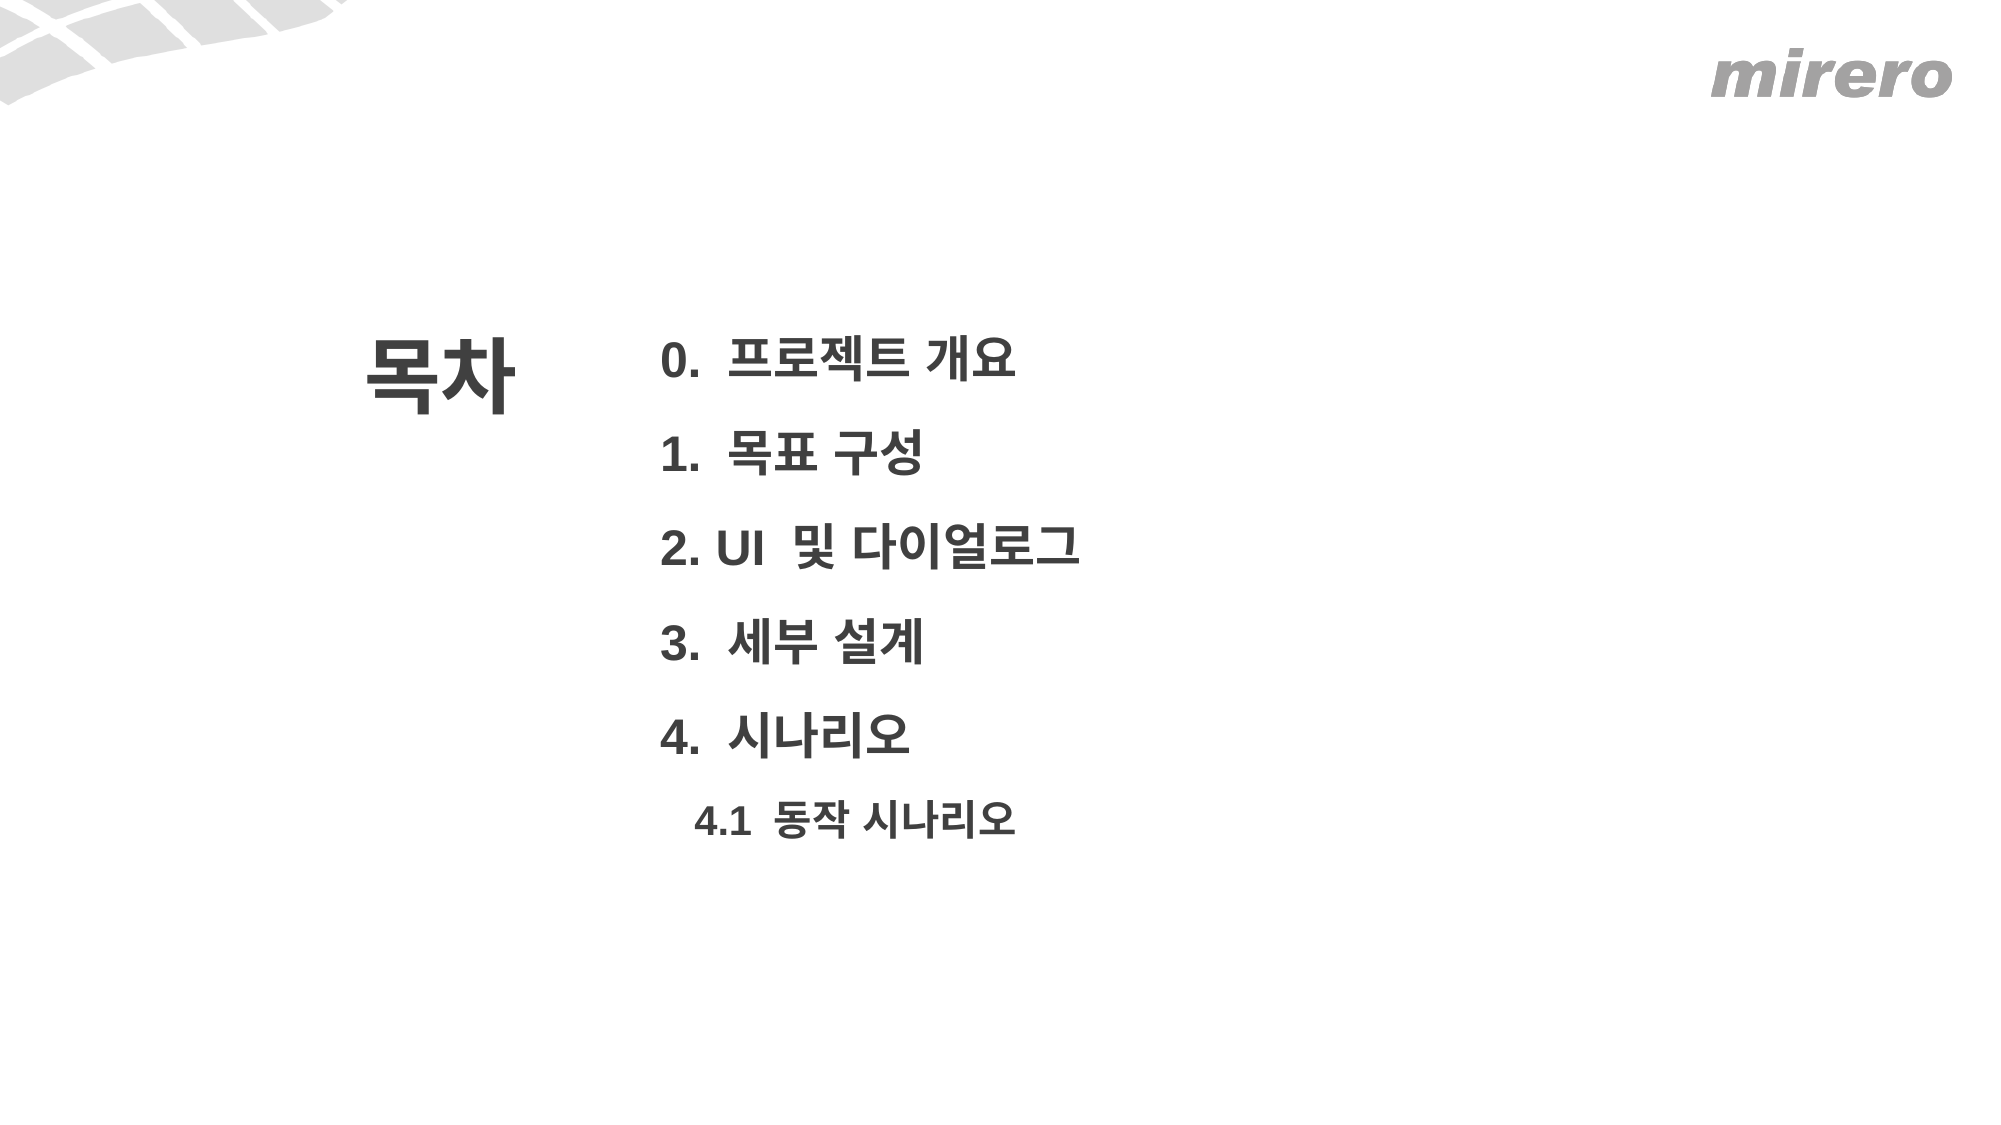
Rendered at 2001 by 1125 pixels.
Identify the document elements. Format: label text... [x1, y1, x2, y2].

picture [1697, 45, 1965, 100]
picture [0, 0, 534, 172]
text_box 목차 [305, 273, 601, 424]
text_box 0. 프로젝트 개요 1. 목표 구성 2. UI 및 다이얼로그 3. 세부 설계 4. 시나리오 4.1 동작 시나리오 [600, 297, 1743, 844]
